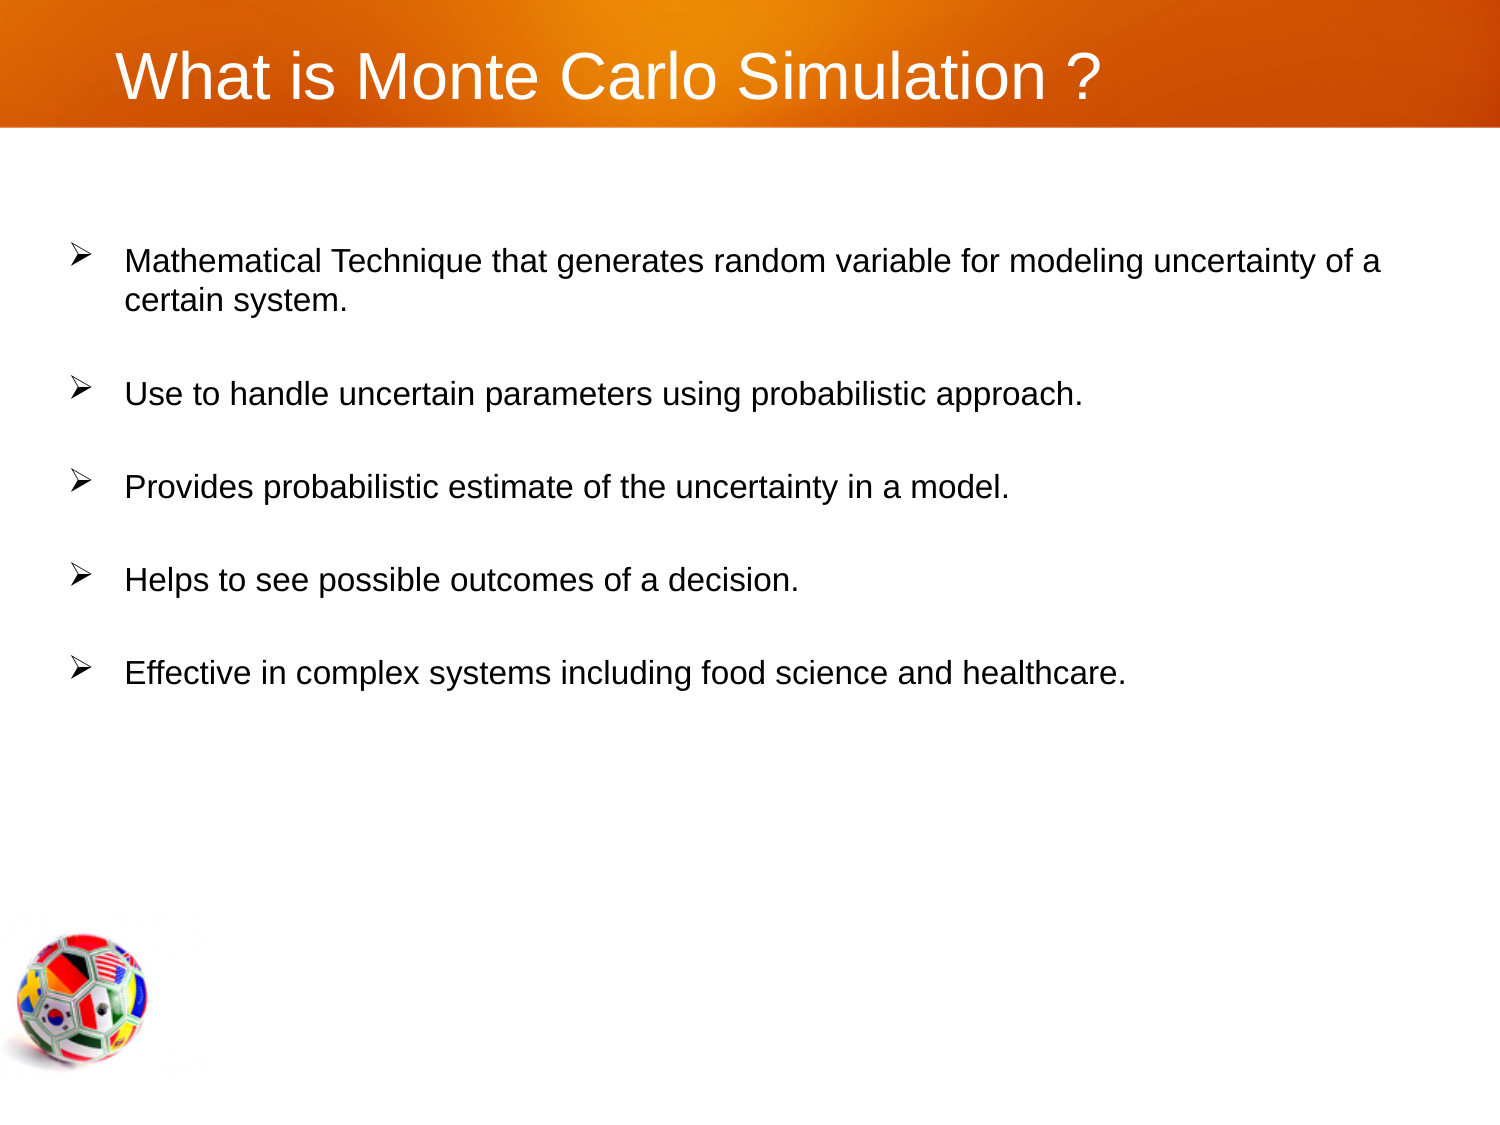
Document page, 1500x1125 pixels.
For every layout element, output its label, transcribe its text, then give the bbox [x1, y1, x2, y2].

list Mathematical Technique that generates random variable for modeling uncertainty of a certain system. Use to handle uncertain parameters using probabilistic approach. Provides probabilistic estimate of the uncertainty in a model. Helps to see possible outcomes of a decision. Effective in complex systems including food science and healthcare. [52, 184, 1436, 1059]
picture [0, 0, 1500, 1125]
title What is Monte Carlo Simulation ? [100, 30, 1377, 115]
